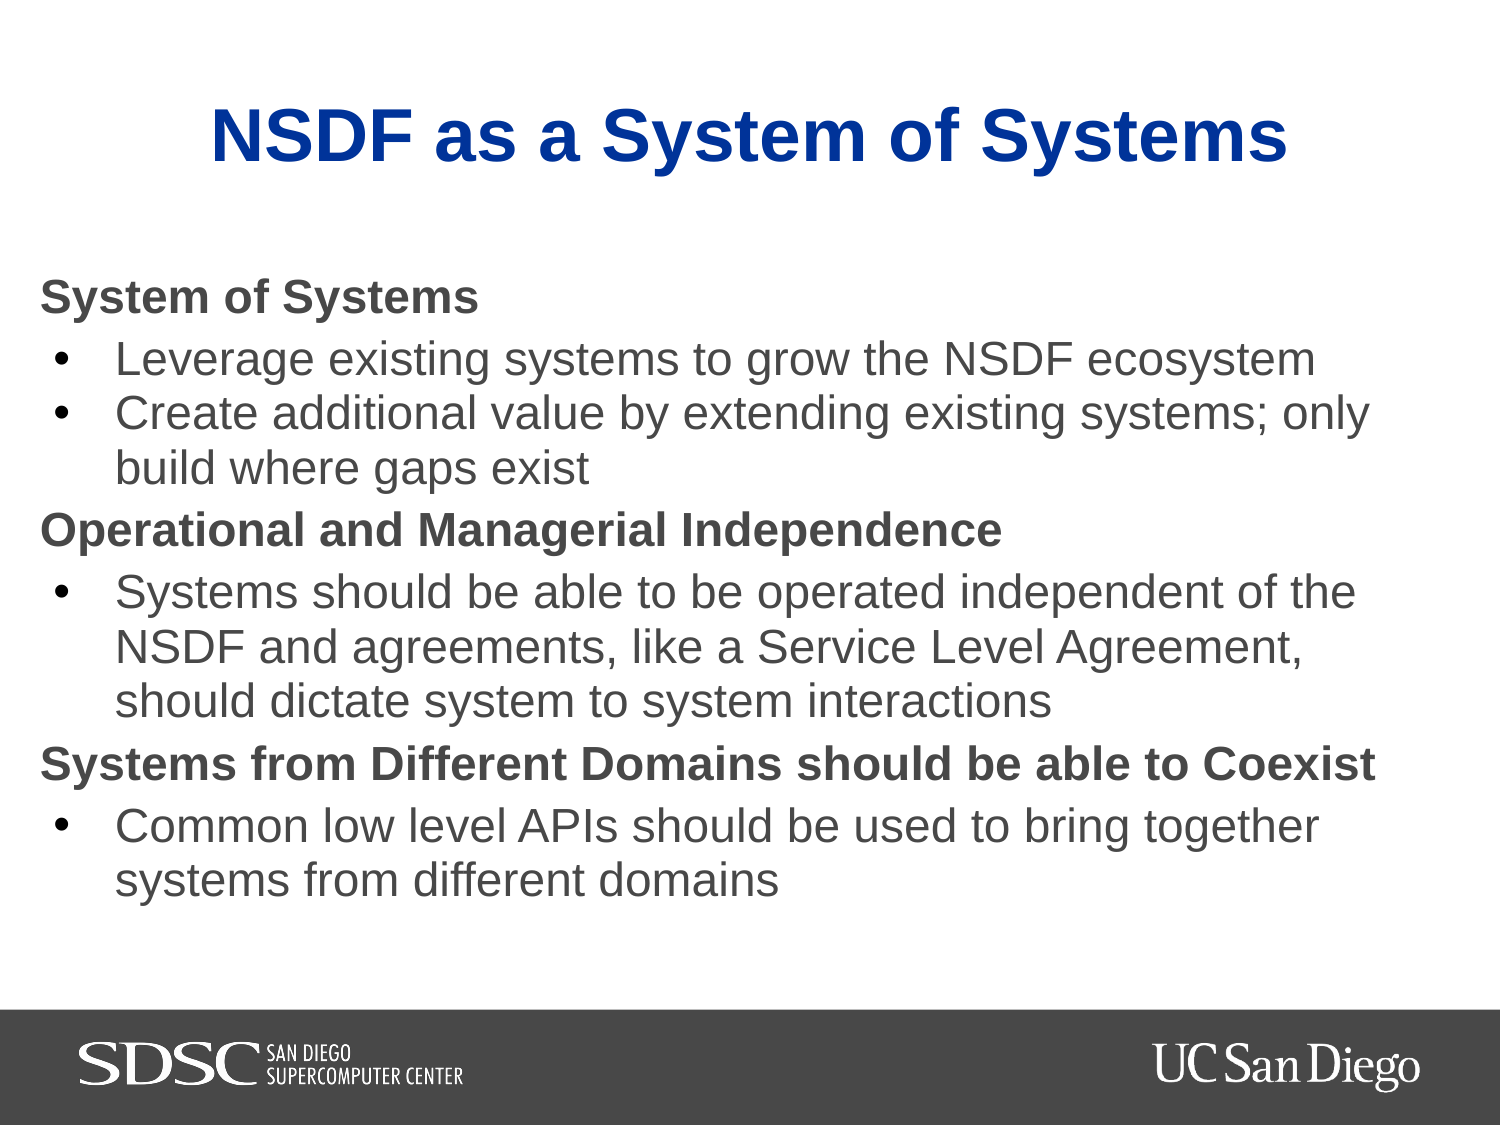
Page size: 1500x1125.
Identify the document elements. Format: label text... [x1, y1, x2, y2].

picture [77, 1040, 466, 1086]
picture [1149, 1040, 1422, 1095]
title NSDF as a System of Systems [24, 50, 1475, 221]
list System of Systems Leverage existing systems to grow the NSDF ecosystem Create additional value by extending existing systems; only build where gaps exist Operational and Managerial Independence Systems should be able to be operated independent of the NSDF and agreements, like a Service Level Agreement, should dictate system to system interactions Systems from Different Domains should be able to Coexist Common low level APIs should be used to bring together systems from different domains [24, 262, 1475, 975]
